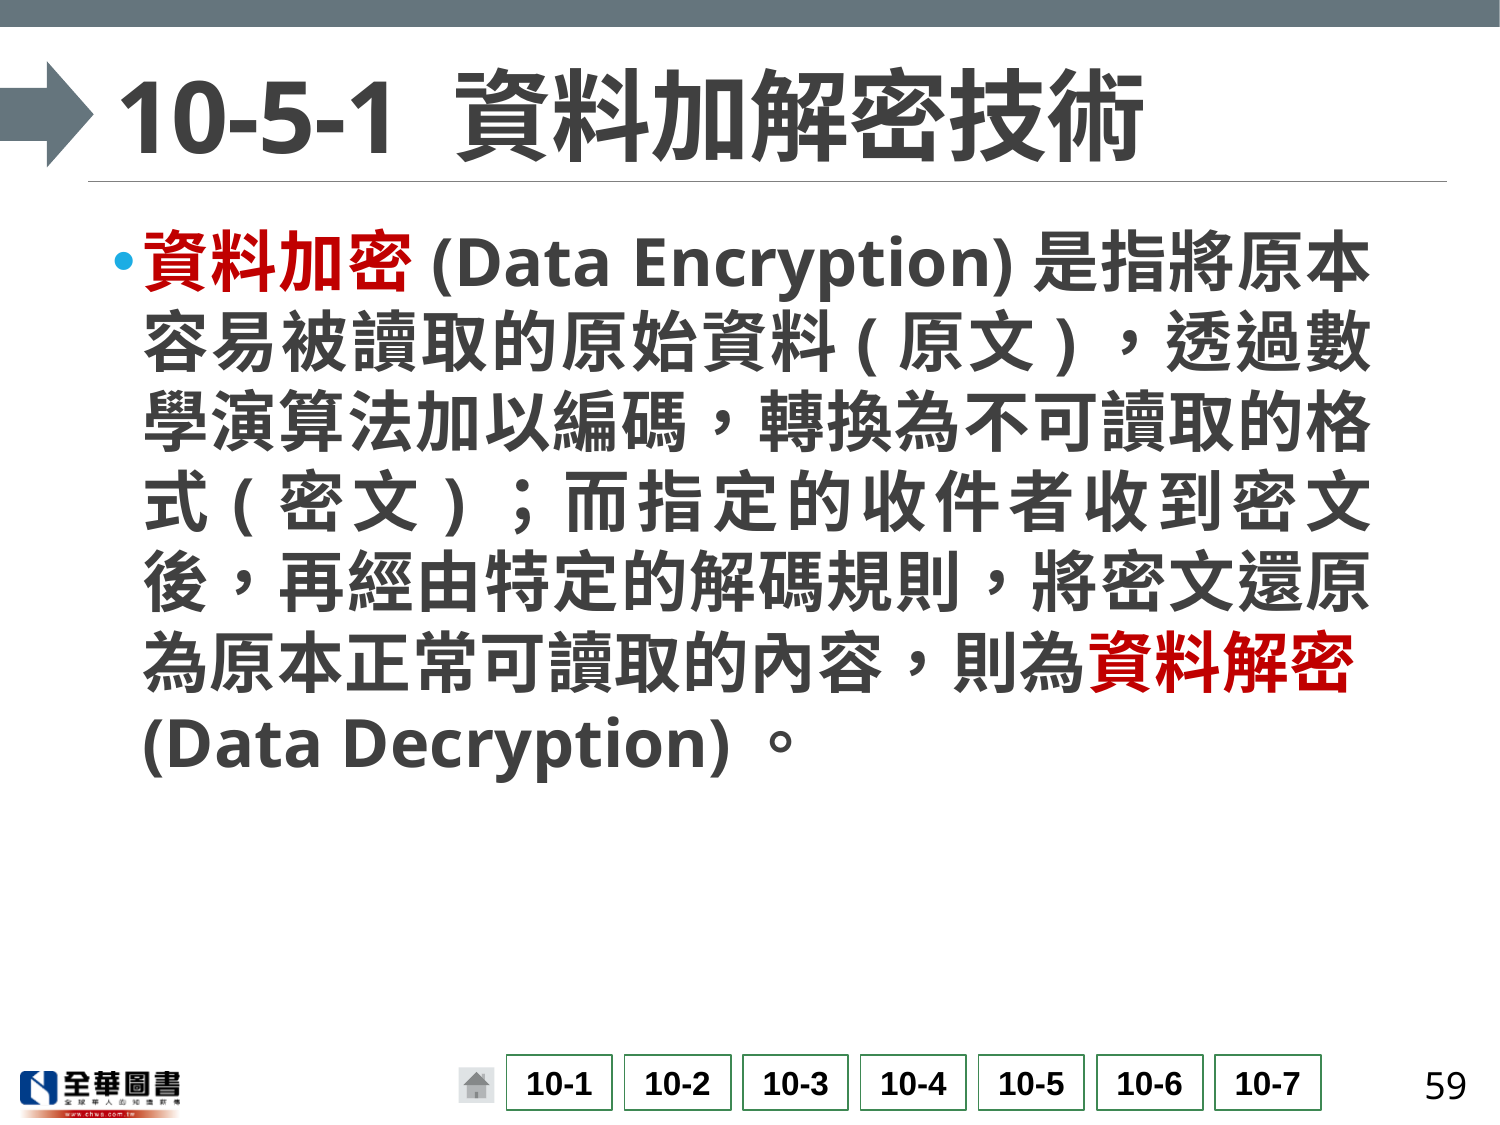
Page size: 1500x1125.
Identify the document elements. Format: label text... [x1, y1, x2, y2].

picture [20, 1071, 180, 1118]
list 資料加密(Data Encryption)是指將原本容易被讀取的原始資料(原文)，透過數學演算法加以編碼，轉換為不可讀取的格式(密文)；而指定的收件者收到密文後，再經由特定的解碼規則，將密文還原為原本正常可讀取的內容，則為資料解密(Data Decryption)。 [112, 212, 1373, 1024]
slide_number 59 [1320, 1057, 1483, 1118]
title 10-5-1 資料加解密技術 [100, 47, 1447, 182]
